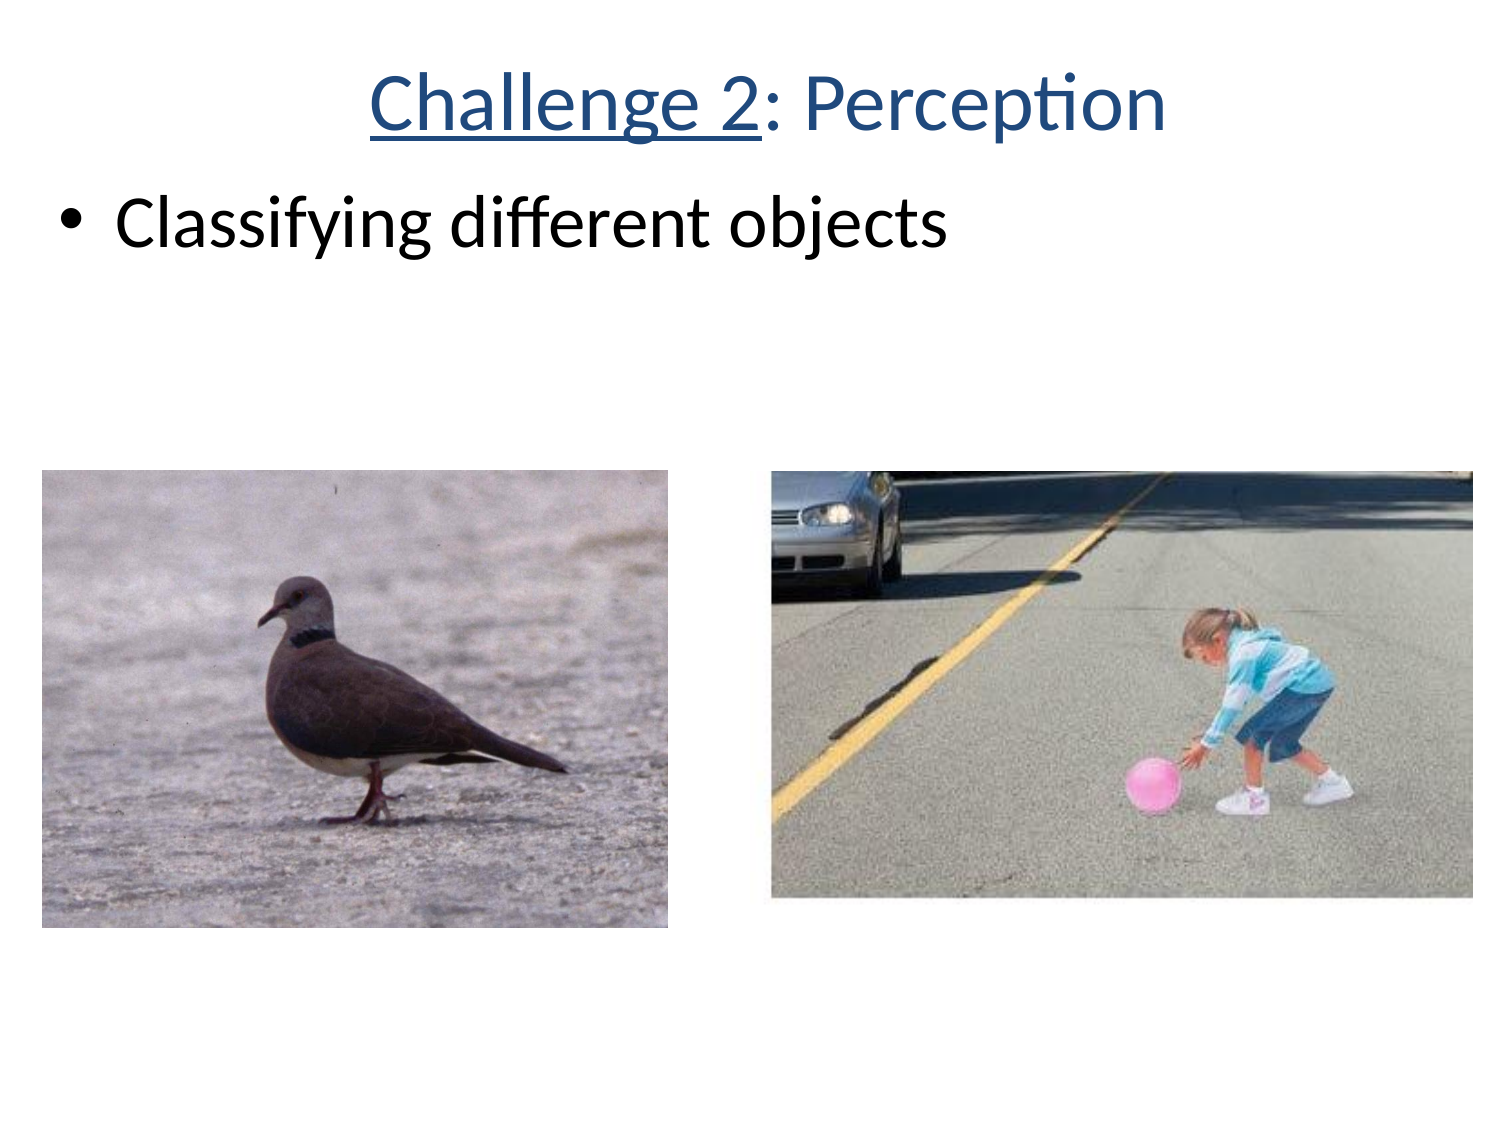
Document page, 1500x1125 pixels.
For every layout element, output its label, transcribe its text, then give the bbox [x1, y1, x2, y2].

text_box Challenge 2: Perception [14, 3, 1500, 191]
picture [750, 470, 1473, 934]
picture [42, 470, 668, 928]
text_box Classifying different objects [43, 191, 1500, 918]
